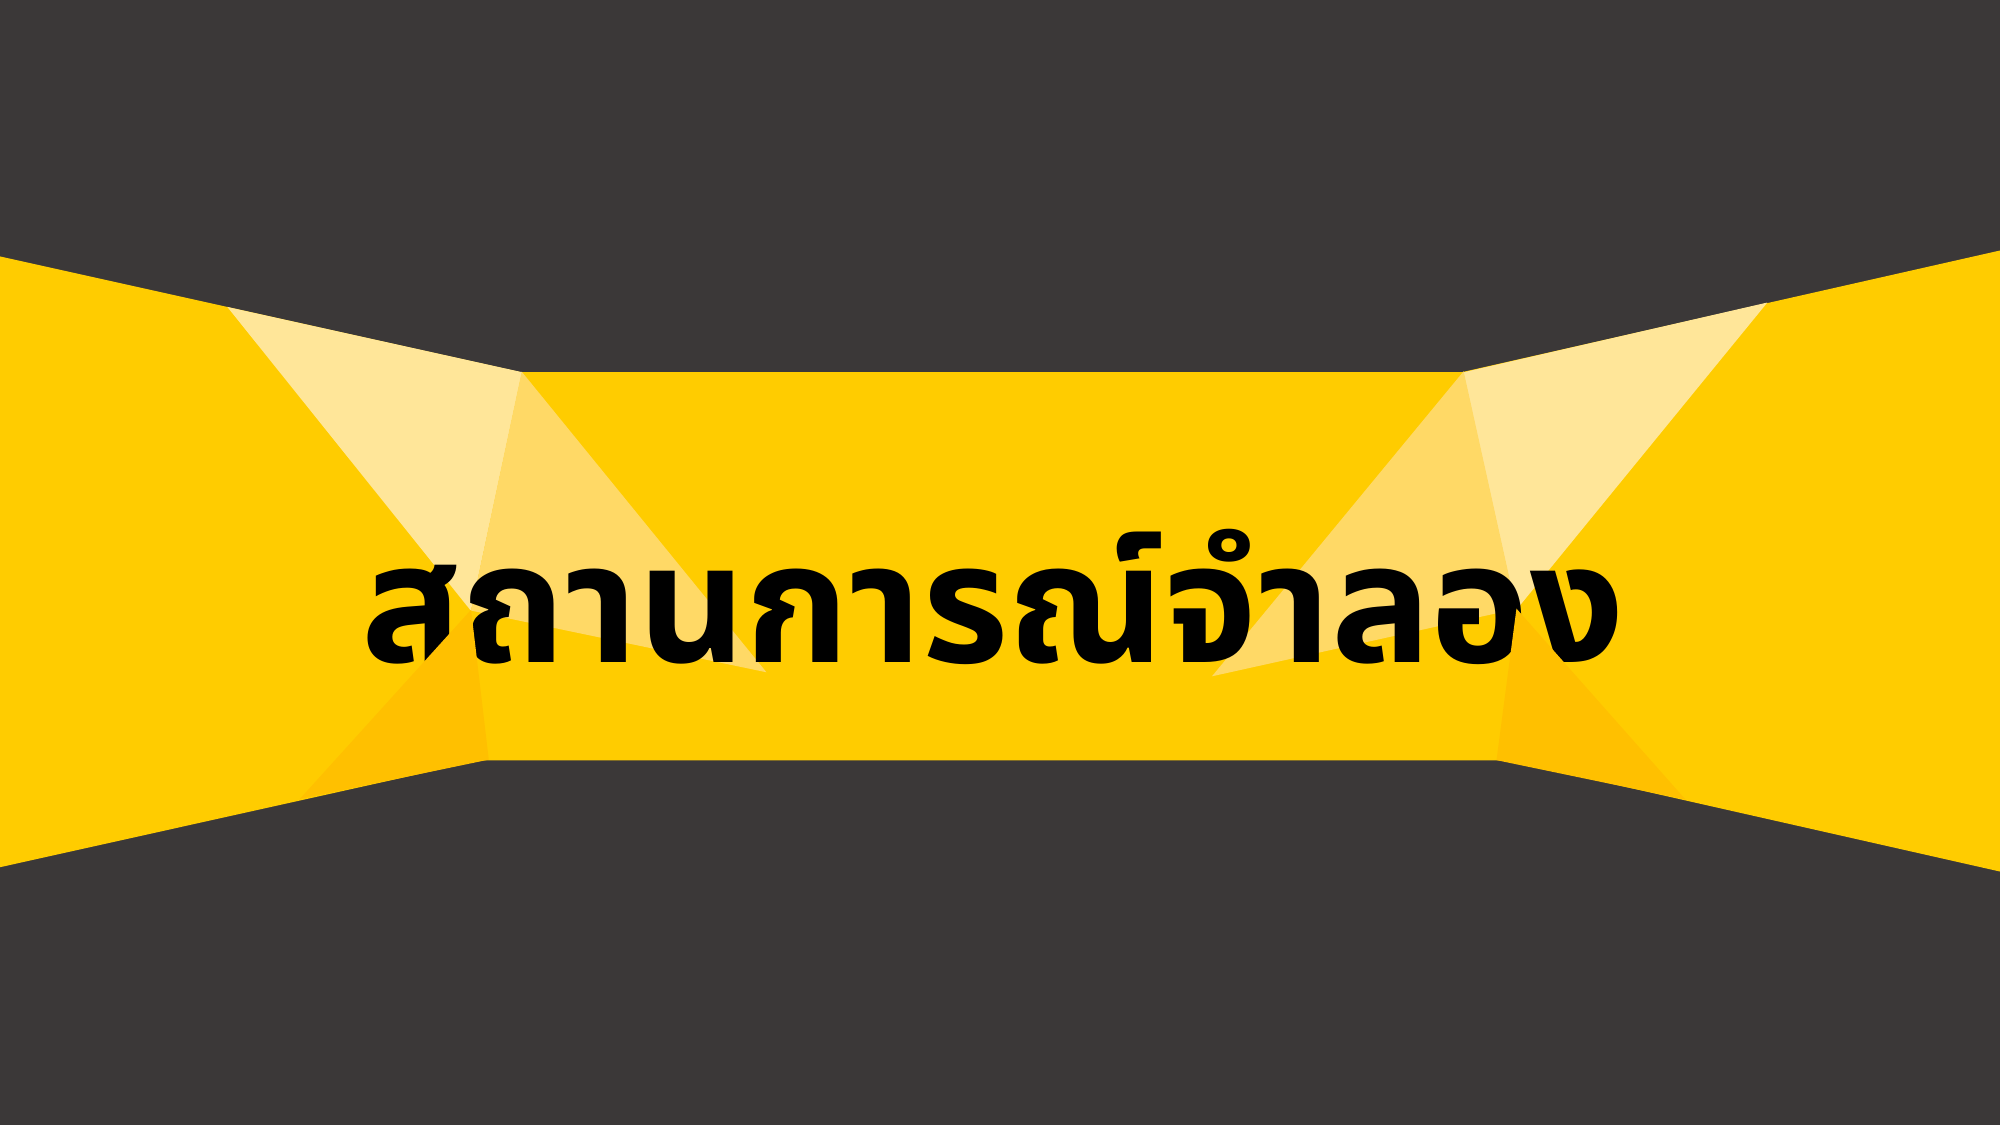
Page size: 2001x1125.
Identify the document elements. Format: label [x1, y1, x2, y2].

text_box [0, 250, 2000, 872]
